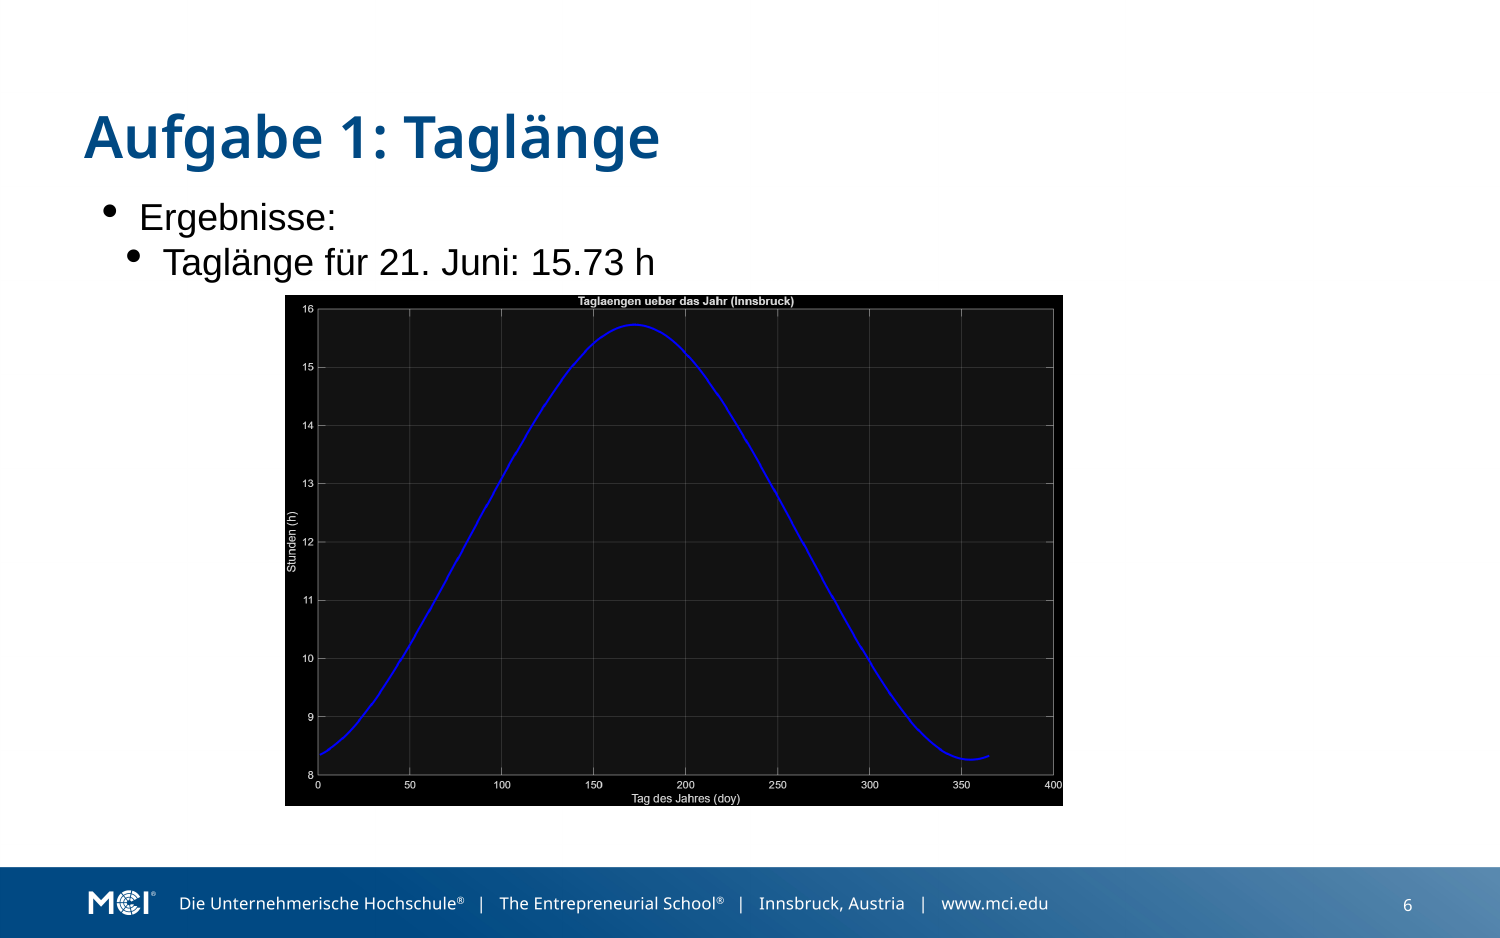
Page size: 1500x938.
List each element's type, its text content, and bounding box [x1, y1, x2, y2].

picture [285, 295, 1063, 806]
text_box Ergebnisse: Taglänge für 21. Juni: 15.73 h [88, 186, 1468, 291]
text_box Aufgabe 1: Taglänge [84, 108, 1412, 159]
